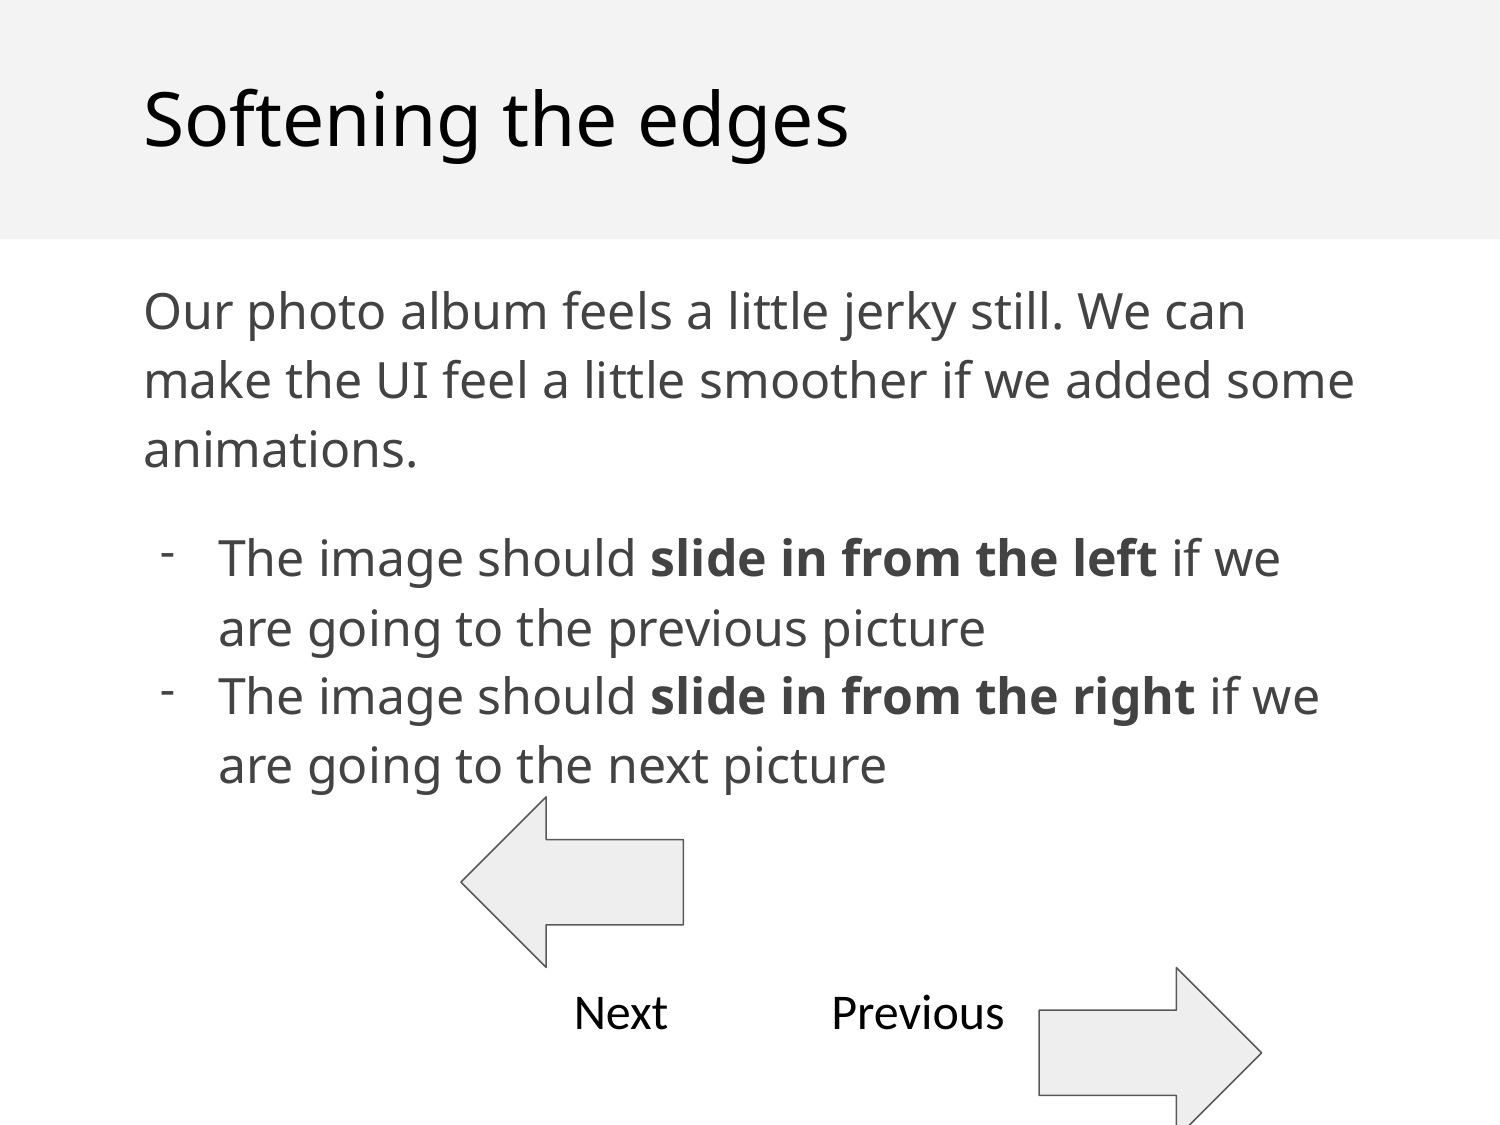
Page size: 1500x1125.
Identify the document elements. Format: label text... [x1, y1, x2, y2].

text_box [460, 796, 684, 939]
text_box Our photo album feels a little jerky still. We can make the UI feel a little smoother if we added some animations. The image should slide in from the left if we are going to the previous picture The image should slide in from the right if we are going to the next picture [128, 255, 1372, 757]
text_box Softening the edges [128, 56, 1372, 183]
text_box Next [320, 939, 684, 1080]
text_box Previous [816, 939, 1180, 1080]
text_box [1039, 971, 1262, 1125]
